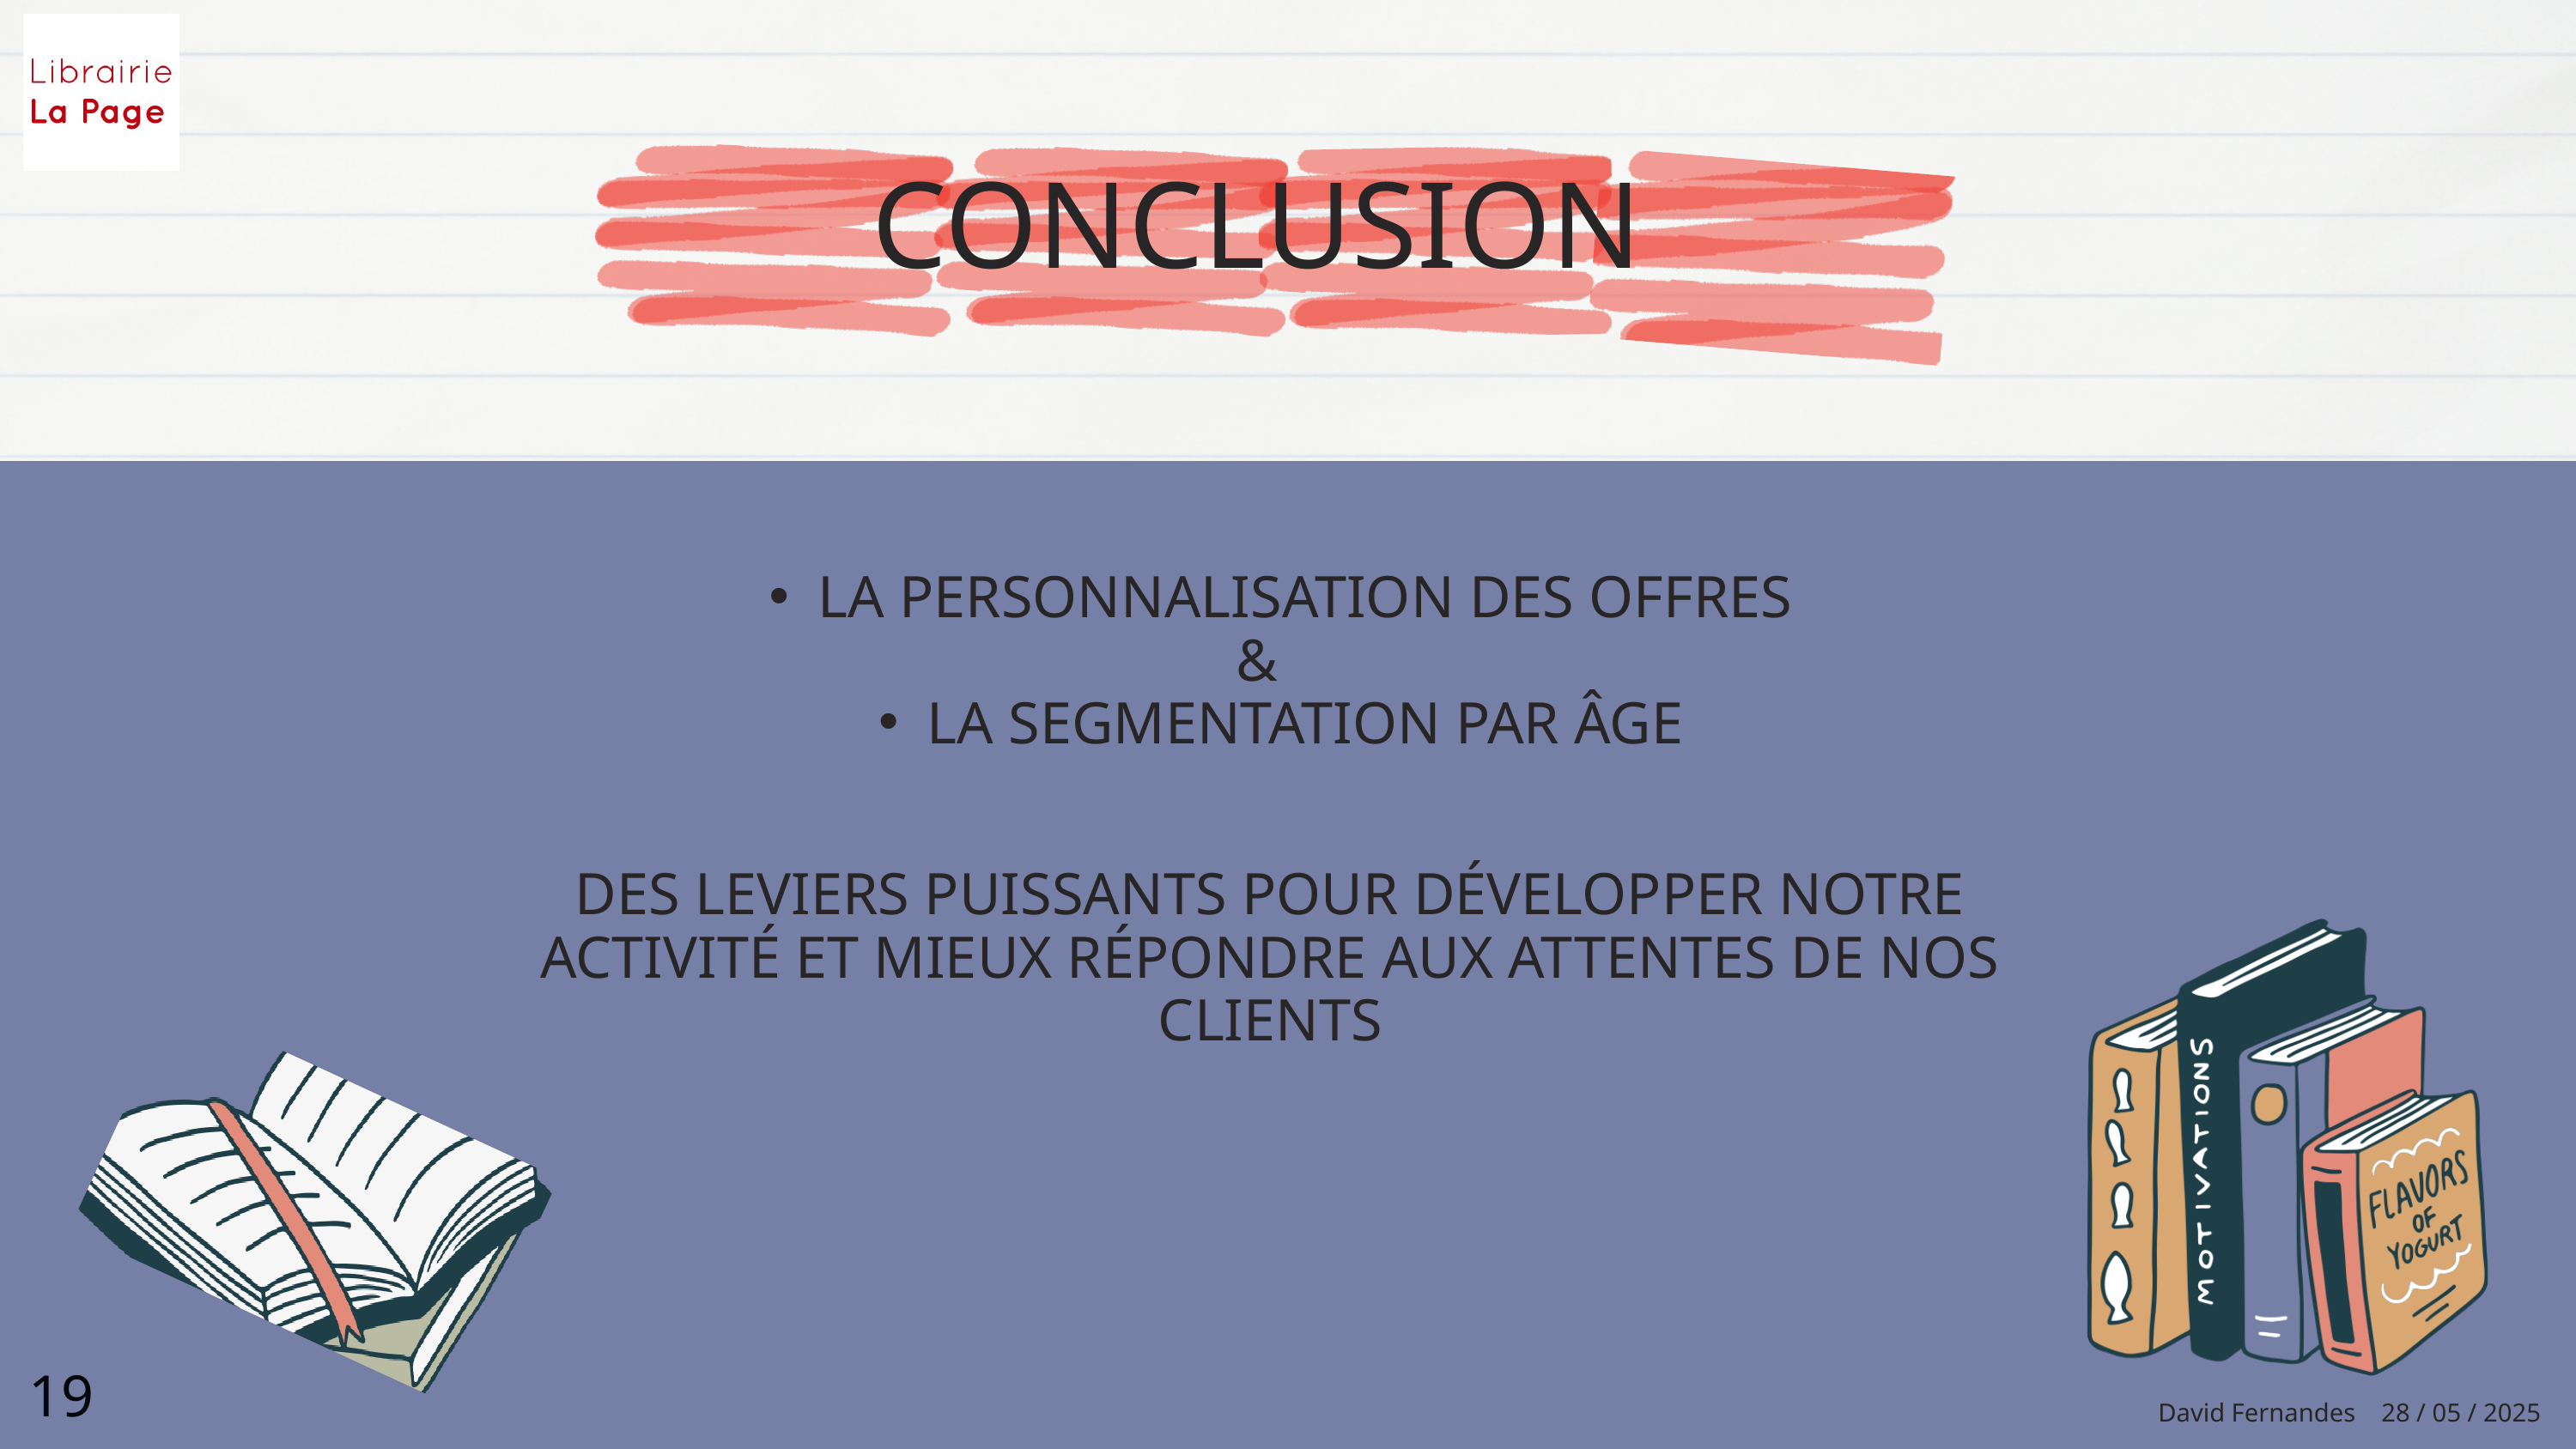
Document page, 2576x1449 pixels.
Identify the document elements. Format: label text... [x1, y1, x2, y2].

text_box [23, 14, 180, 171]
text_box [594, 144, 954, 161]
text_box [0, 0, 2576, 458]
text_box CONCLUSION [226, 161, 2287, 292]
text_box [933, 292, 1261, 337]
text_box [594, 292, 933, 337]
text_box [1601, 147, 1762, 161]
text_box [933, 147, 1289, 161]
text_box [1256, 143, 1612, 161]
text_box [1586, 292, 1947, 367]
text_box [1260, 292, 1590, 341]
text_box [0, 461, 2576, 1449]
